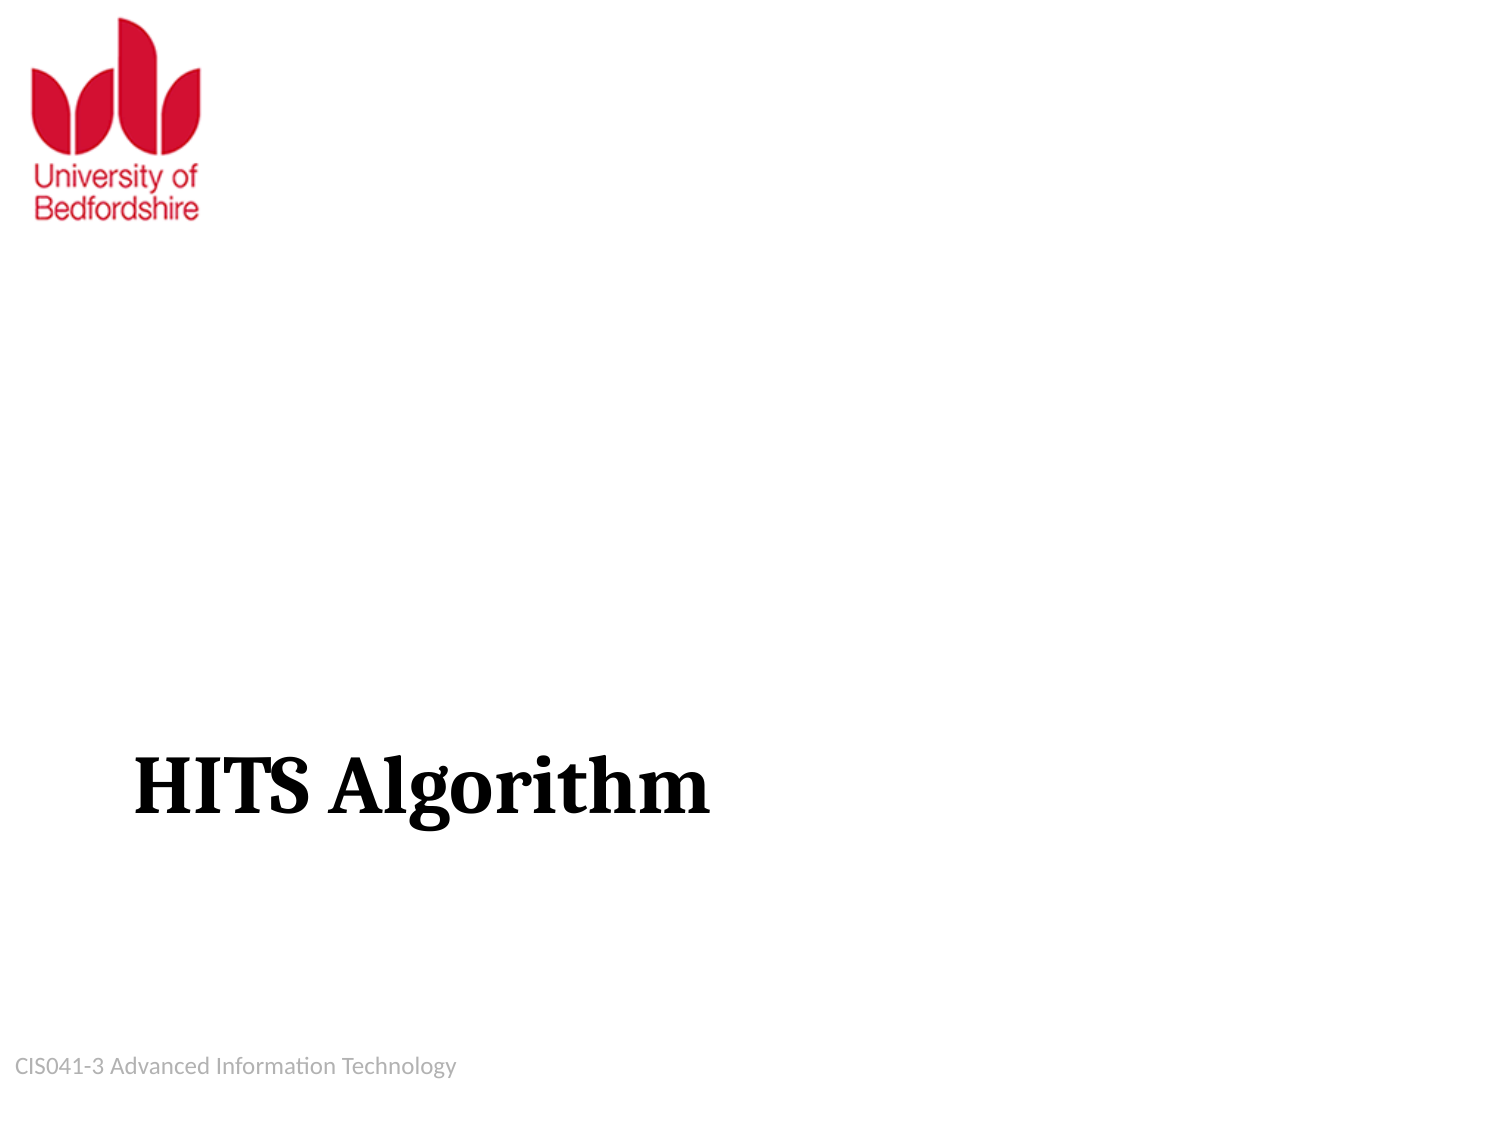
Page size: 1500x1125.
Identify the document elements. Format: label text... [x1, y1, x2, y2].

footer CIS041-3 Advanced Information Technology [0, 1034, 485, 1095]
title HITS Algorithm [118, 722, 1394, 947]
picture [0, 0, 237, 236]
